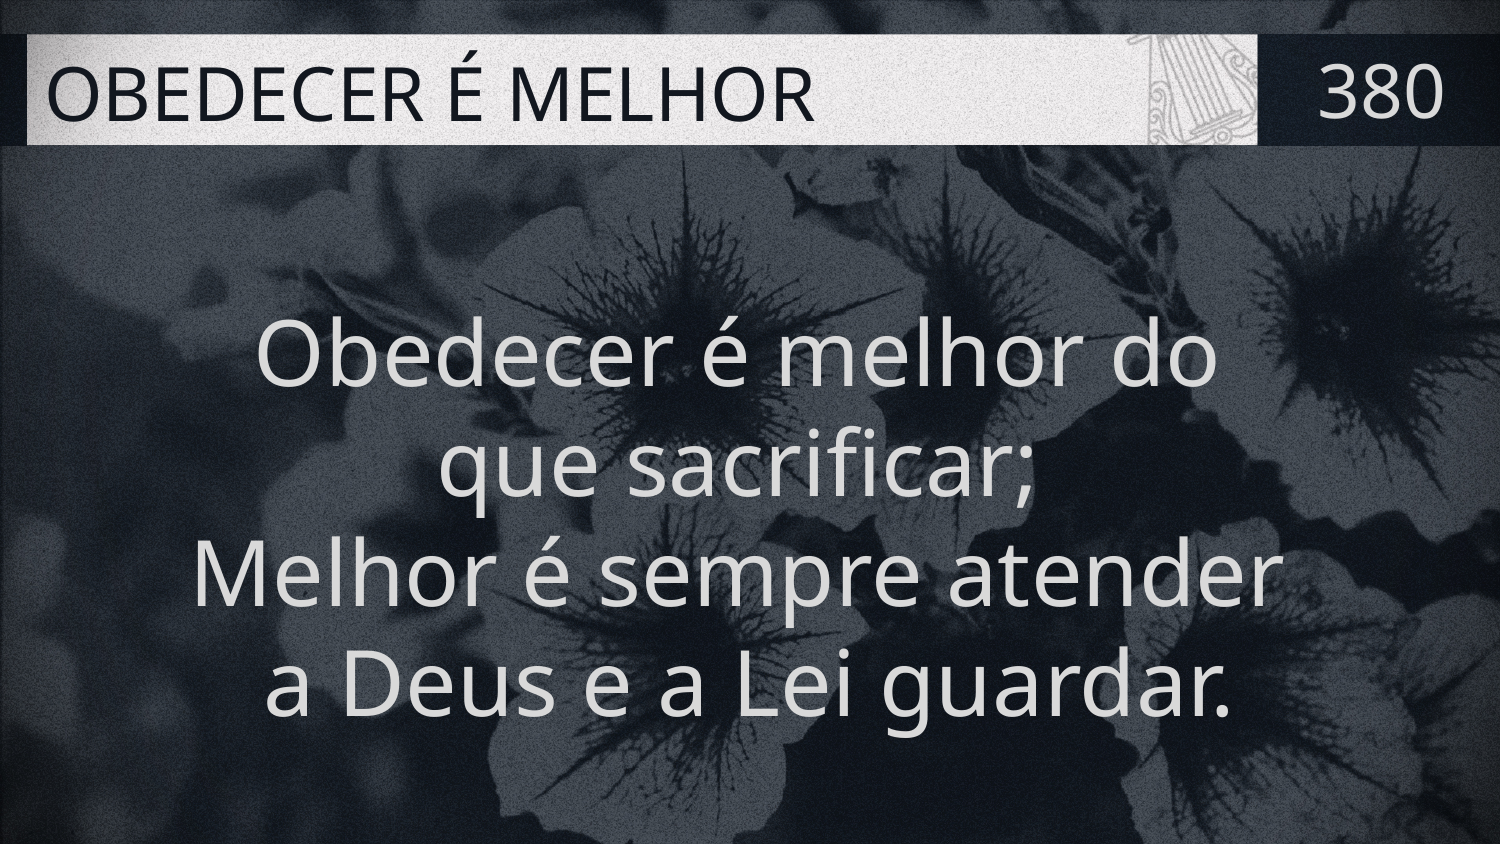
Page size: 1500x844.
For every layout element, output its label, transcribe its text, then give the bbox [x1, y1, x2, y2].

list 380 [1281, 36, 1483, 143]
list Obedecer é melhor do que sacrificar; Melhor é sempre atender a Deus e a Lei guardar. [0, 185, 1500, 844]
title OBEDECER É MELHOR [29, 33, 1258, 151]
picture [0, 0, 1500, 185]
